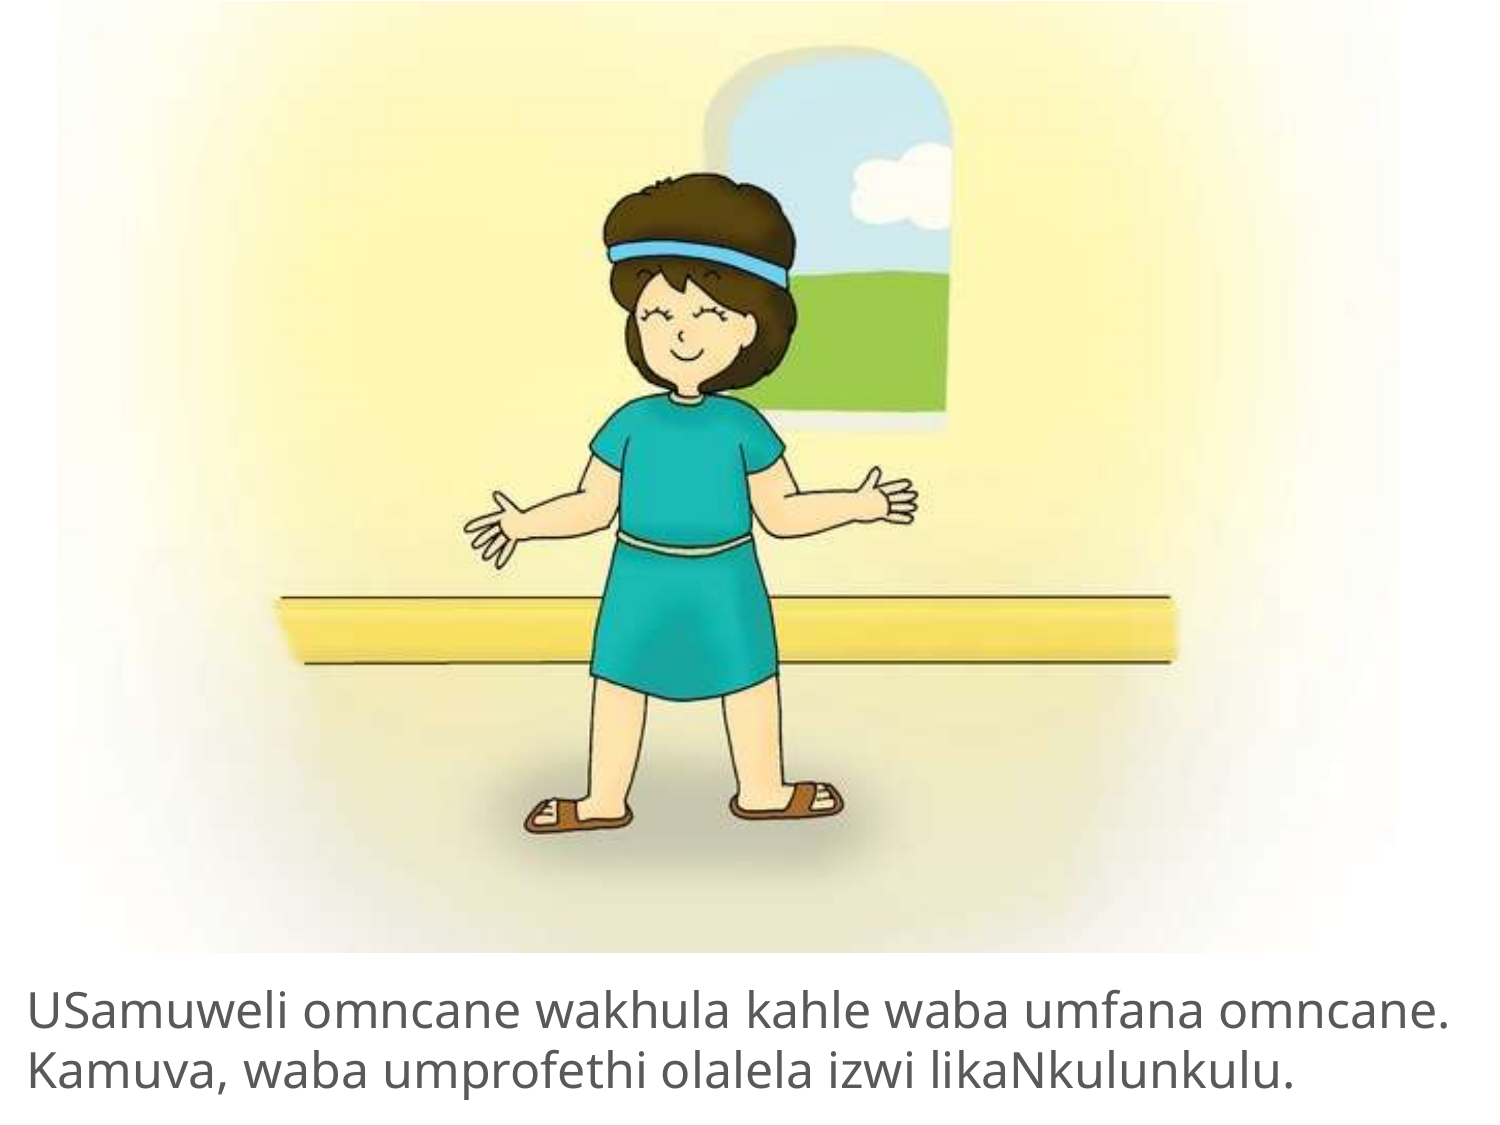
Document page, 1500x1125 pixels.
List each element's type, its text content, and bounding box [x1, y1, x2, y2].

text_box USamuweli omncane wakhula kahle waba umfana omncane. Kamuva, waba umprofethi olalela izwi likaNkulunkulu. [11, 971, 1498, 1106]
picture [57, 1, 1400, 953]
